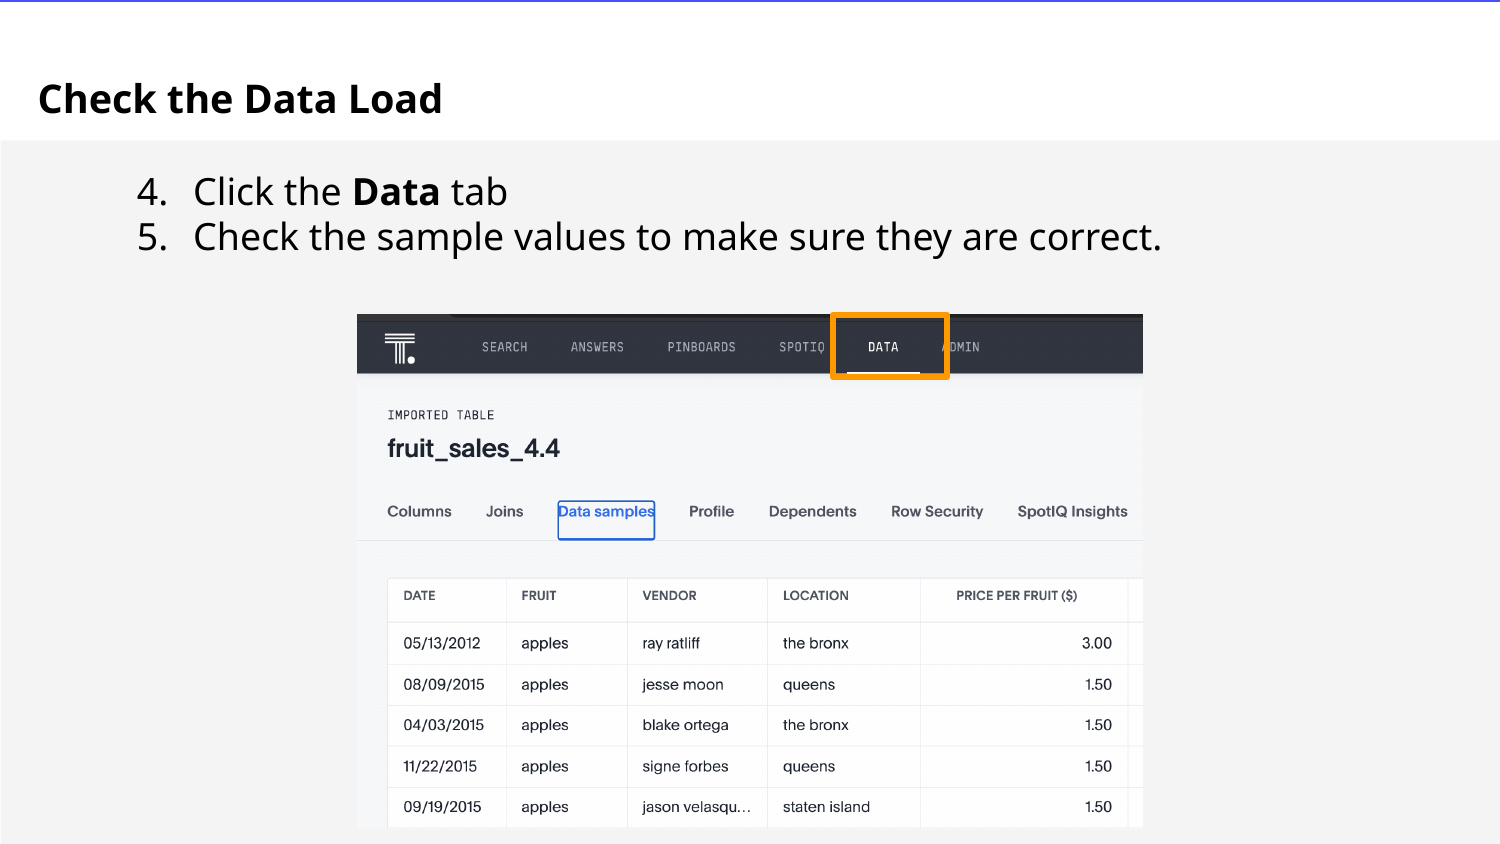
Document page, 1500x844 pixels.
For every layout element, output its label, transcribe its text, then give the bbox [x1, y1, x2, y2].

picture [356, 314, 1144, 829]
text_box Click the Data tab Check the sample values to make sure they are correct. [103, 110, 1307, 315]
title Check the Data Load [32, 45, 1425, 124]
